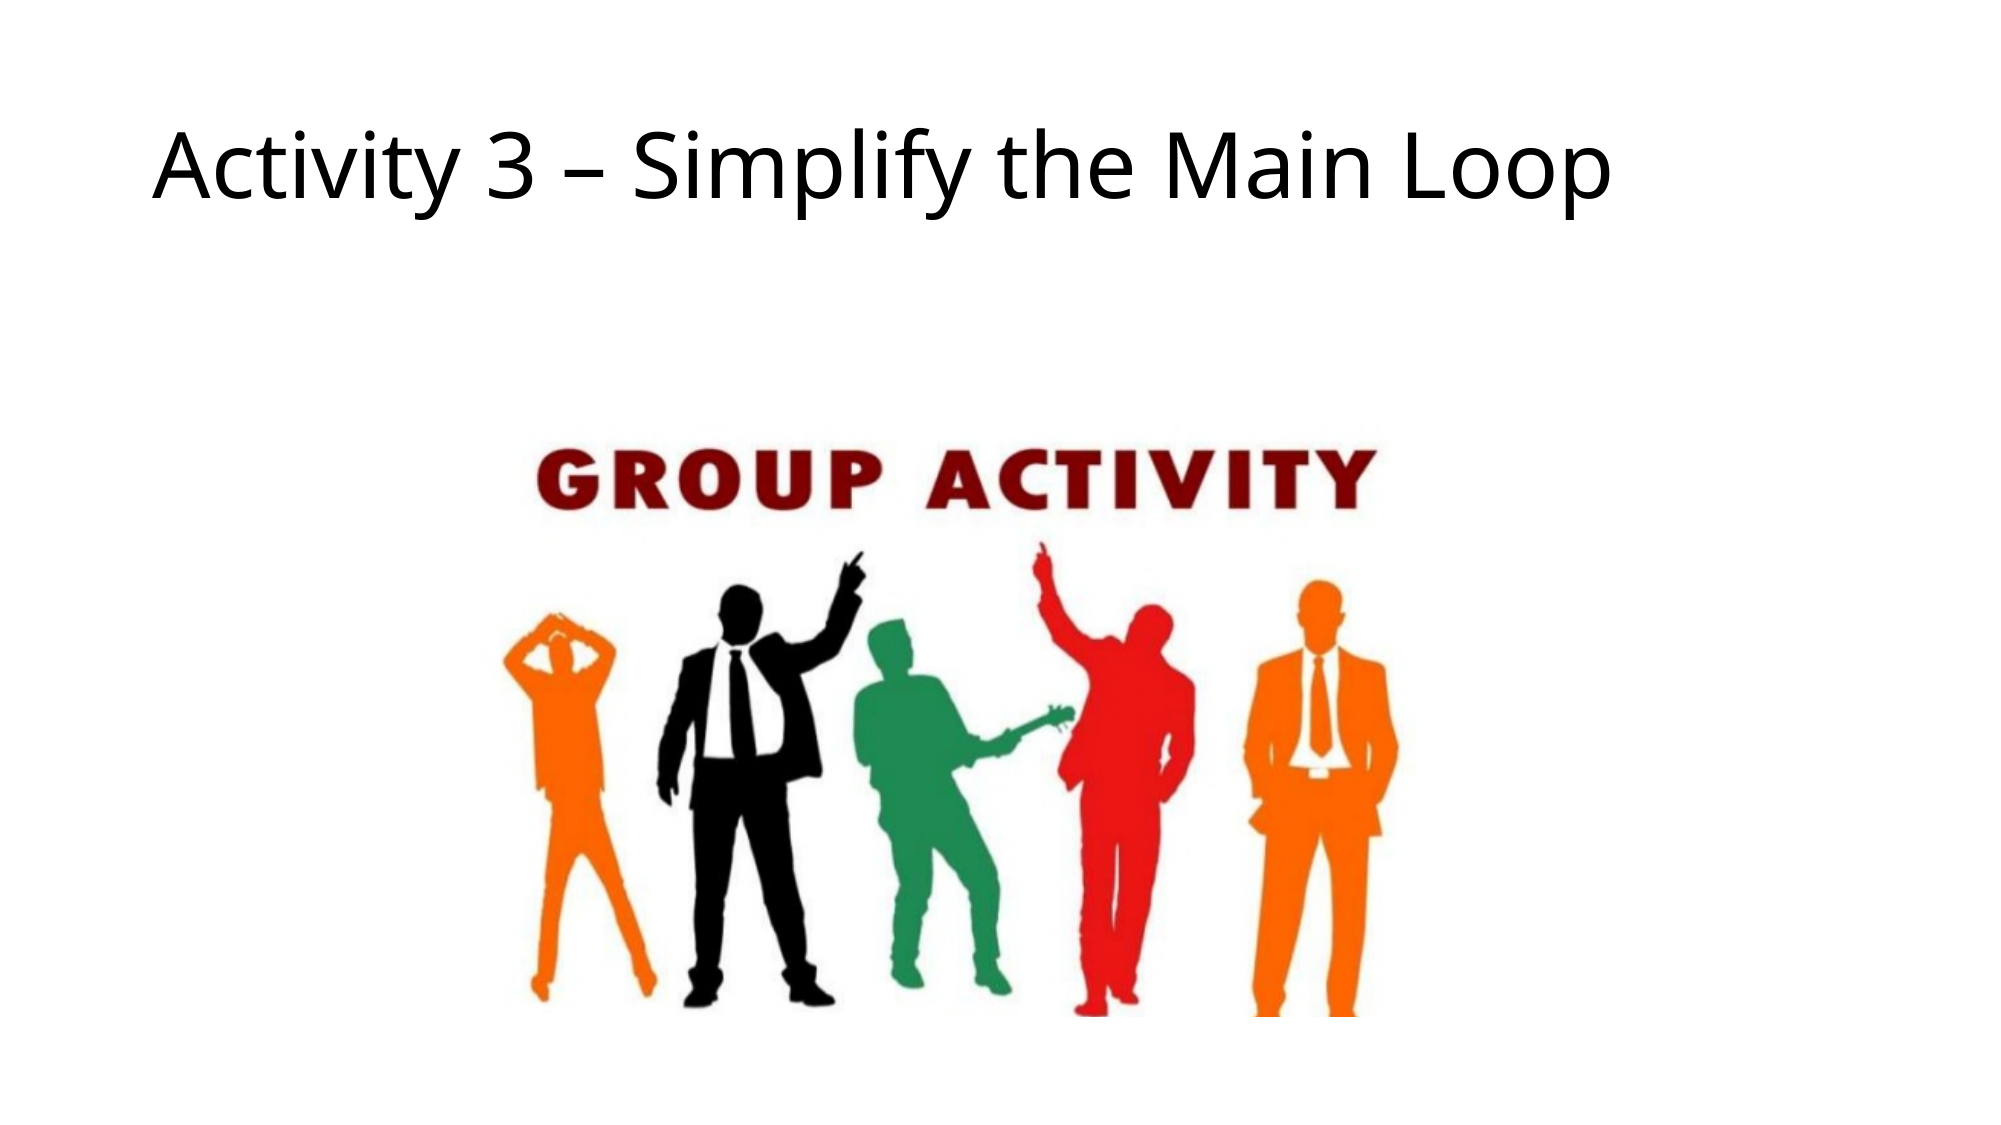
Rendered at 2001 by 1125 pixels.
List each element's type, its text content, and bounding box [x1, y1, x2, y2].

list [481, 422, 1455, 1017]
title Activity 3 – Simplify the Main Loop [137, 59, 1863, 278]
